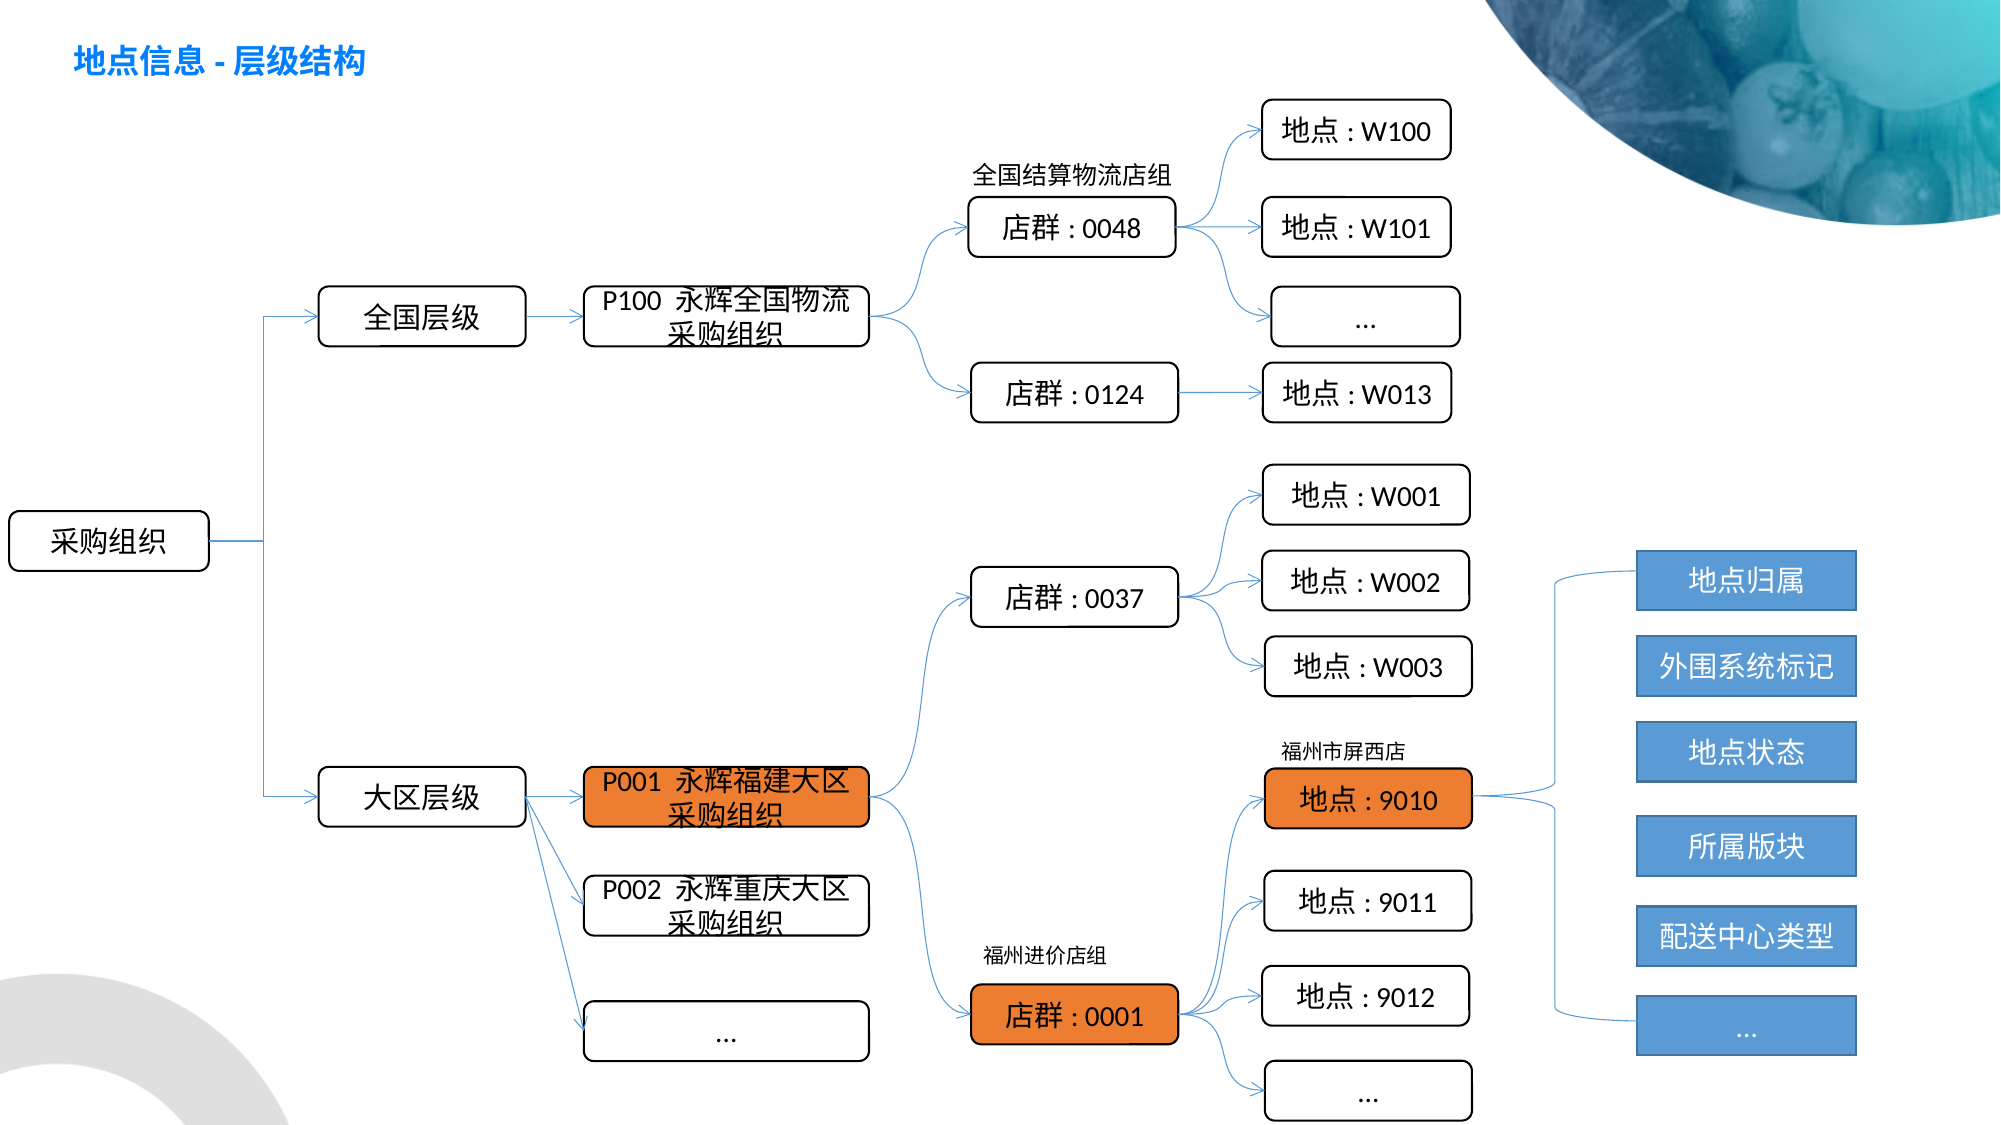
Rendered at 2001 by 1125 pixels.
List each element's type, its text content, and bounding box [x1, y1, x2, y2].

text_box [208, 316, 319, 540]
text_box P001 永辉福建大区采购组织 [582, 765, 863, 828]
text_box ... [1263, 1059, 1474, 1122]
text_box 地点归属 [1636, 550, 1857, 611]
text_box 地点: 9012 [1268, 964, 1471, 1027]
text_box 福州市屏西店 [1266, 731, 1465, 772]
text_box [1178, 494, 1263, 580]
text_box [1178, 1014, 1265, 1091]
text_box 外围系统标记 [1638, 635, 1857, 697]
text_box 全国层级 [317, 285, 527, 348]
text_box 地点状态 [1638, 721, 1857, 783]
text_box ... [1636, 995, 1857, 1056]
text_box 所属版块 [1638, 815, 1857, 877]
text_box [1178, 580, 1263, 596]
text_box 地点: W013 [1261, 361, 1453, 424]
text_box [1178, 596, 1265, 667]
text_box 采购组织 [8, 510, 203, 572]
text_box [1178, 798, 1265, 900]
text_box 全国结算物流店组 [957, 151, 1170, 197]
text_box 地点: W001 [1261, 463, 1471, 526]
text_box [1175, 129, 1263, 225]
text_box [1178, 995, 1263, 1014]
text_box 地点: W002 [1266, 549, 1471, 612]
text_box 福州进价店组 [977, 935, 1170, 976]
text_box 地点: W100 [1261, 98, 1452, 161]
text_box 地点: W003 [1263, 635, 1474, 698]
picture [0, 0, 2001, 1125]
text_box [869, 596, 972, 796]
text_box 大区层级 [317, 765, 527, 828]
text_box 店群: 0048 [967, 197, 1170, 258]
text_box 配送中心类型 [1638, 905, 1857, 967]
text_box 地点: 9010 [1263, 767, 1474, 830]
text_box 地点信息-层级结构 [43, 36, 115, 100]
text_box 店群: 0037 [970, 565, 1173, 628]
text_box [525, 796, 584, 1032]
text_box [869, 796, 972, 1015]
text_box P100 永辉全国物流采购组织 [582, 285, 863, 348]
text_box ... [582, 1000, 871, 1063]
text_box 店群: 0124 [970, 361, 1180, 424]
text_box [869, 316, 972, 393]
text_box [869, 227, 969, 315]
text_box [208, 541, 319, 797]
text_box 地点: W101 [1268, 195, 1452, 258]
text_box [1178, 900, 1265, 997]
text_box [1175, 227, 1272, 317]
text_box [1472, 570, 1638, 1022]
text_box ... [1270, 285, 1462, 348]
text_box 店群: 0001 [970, 983, 1173, 1046]
text_box P002 永辉重庆大区采购组织 [590, 874, 863, 937]
text_box 地点: 9011 [1268, 869, 1473, 932]
